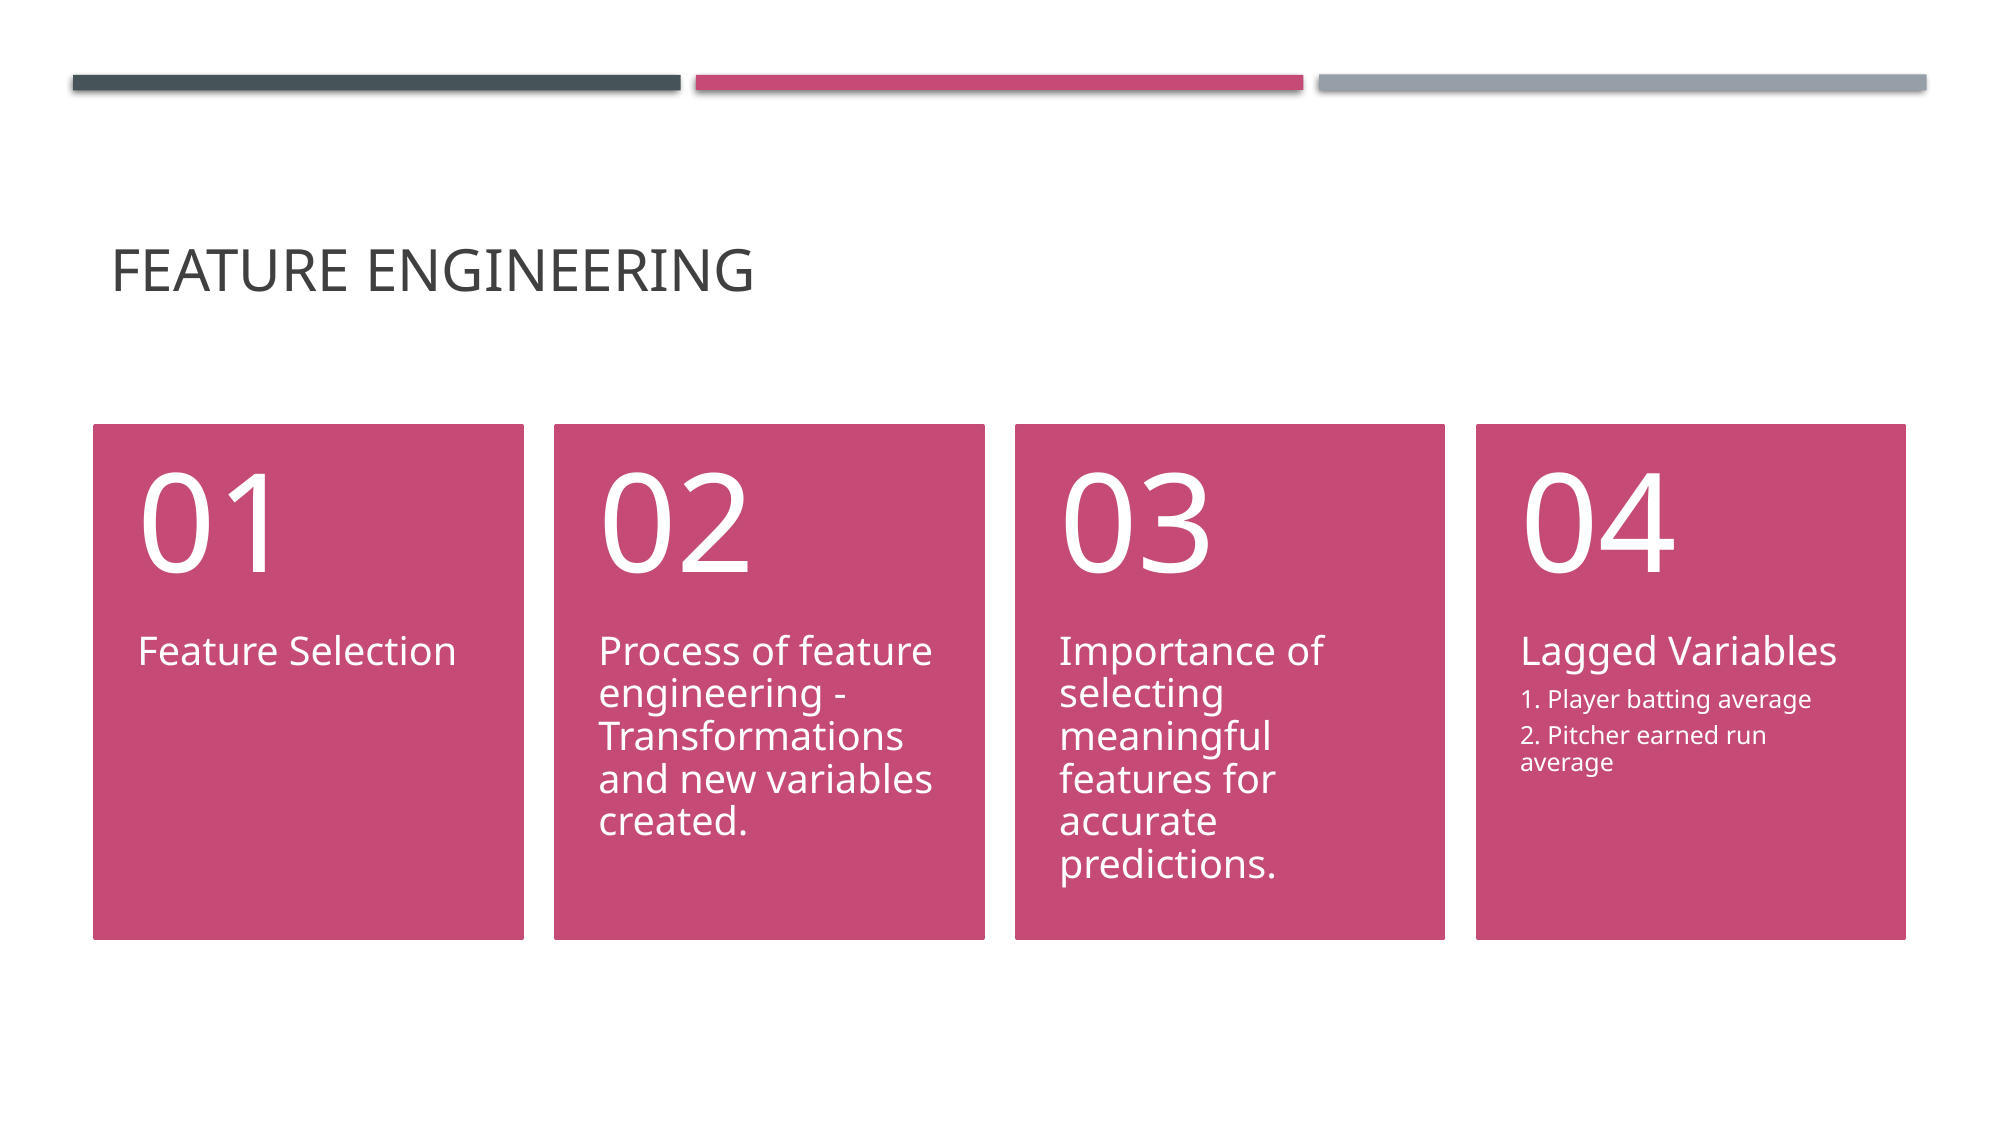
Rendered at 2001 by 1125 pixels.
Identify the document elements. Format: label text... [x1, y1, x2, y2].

title Feature Engineering [95, 115, 1905, 311]
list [94, 383, 1906, 981]
